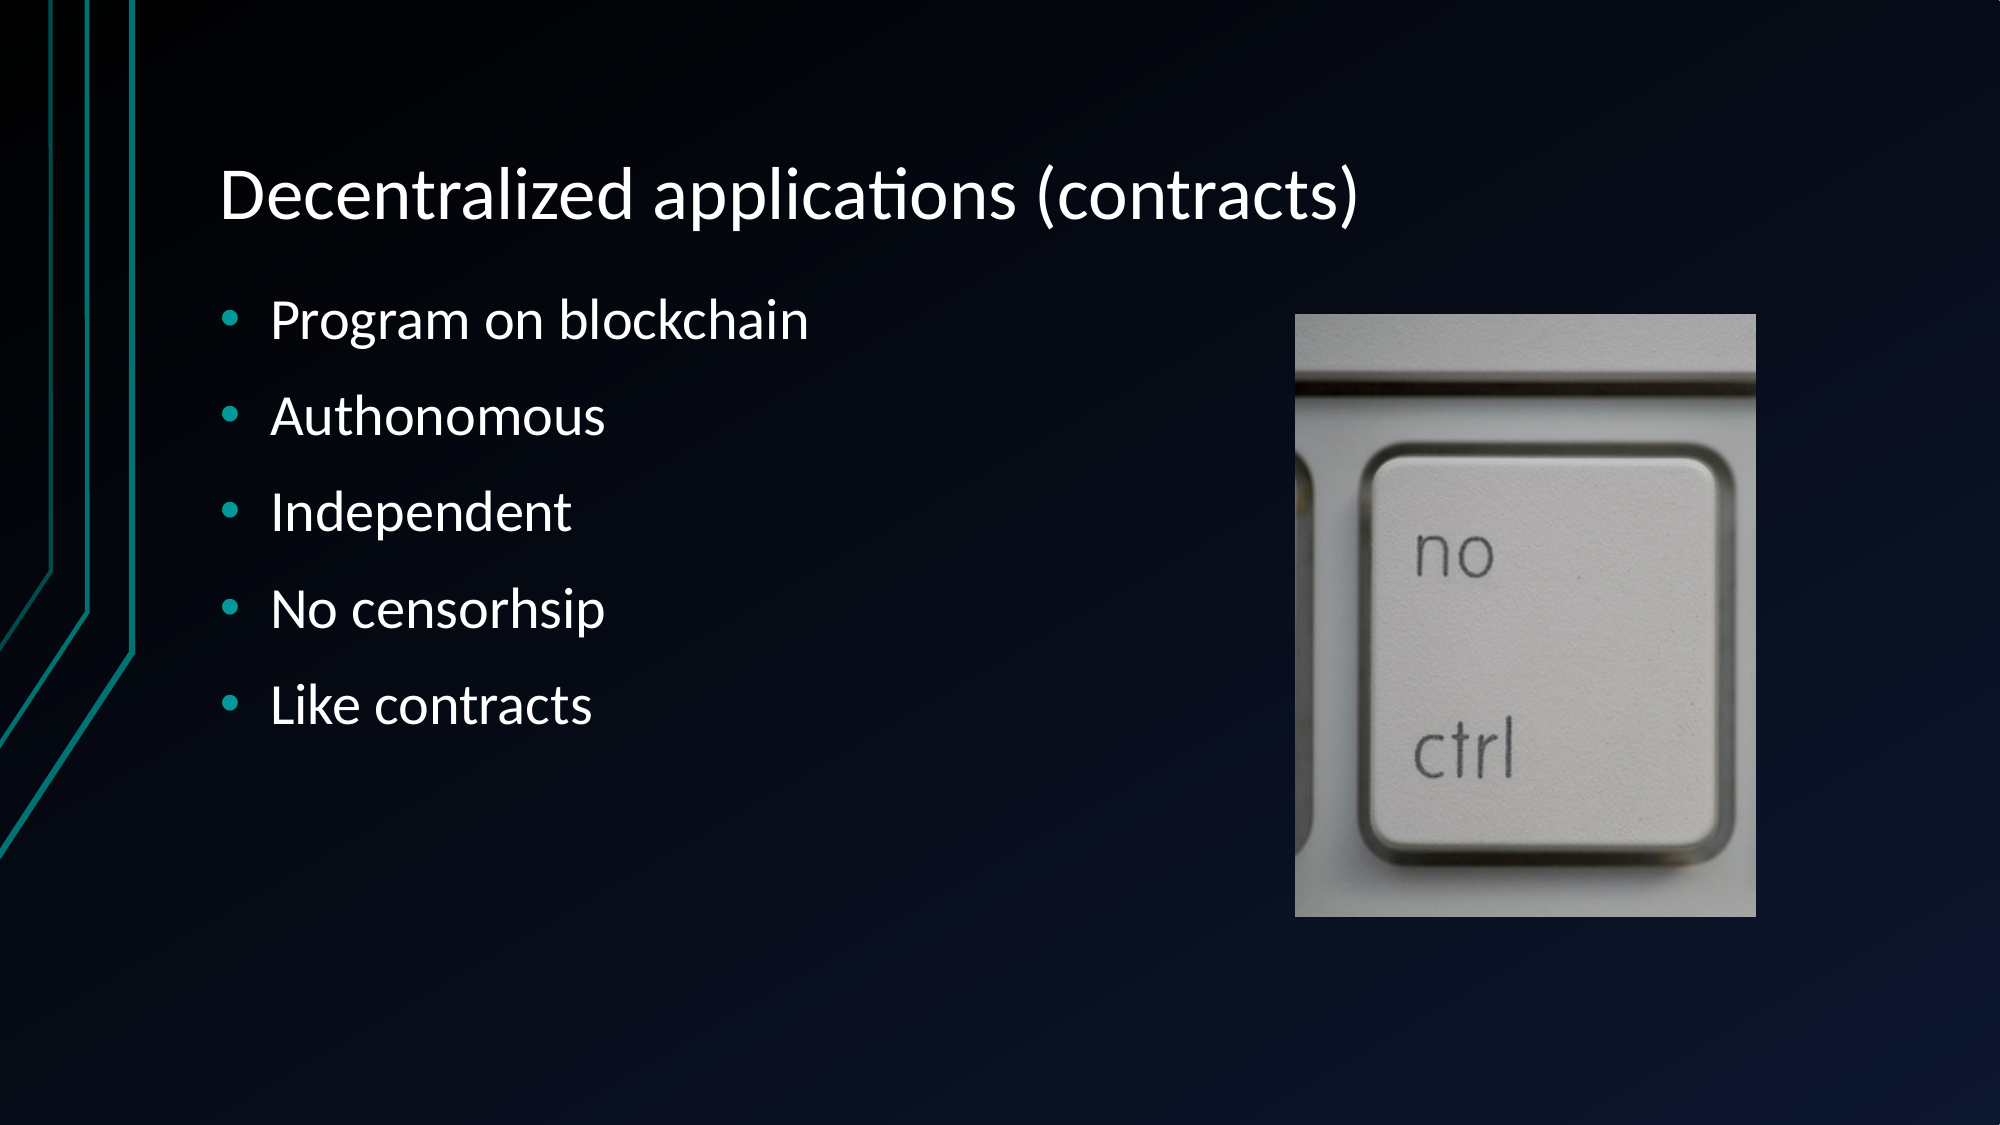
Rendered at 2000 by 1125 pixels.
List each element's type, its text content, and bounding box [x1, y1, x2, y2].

list Program on blockchain Authonomous Independent No censorhsip Like contracts [199, 279, 1106, 1012]
picture [1294, 314, 1756, 917]
title Decentralized applications (contracts) [199, 45, 1900, 246]
